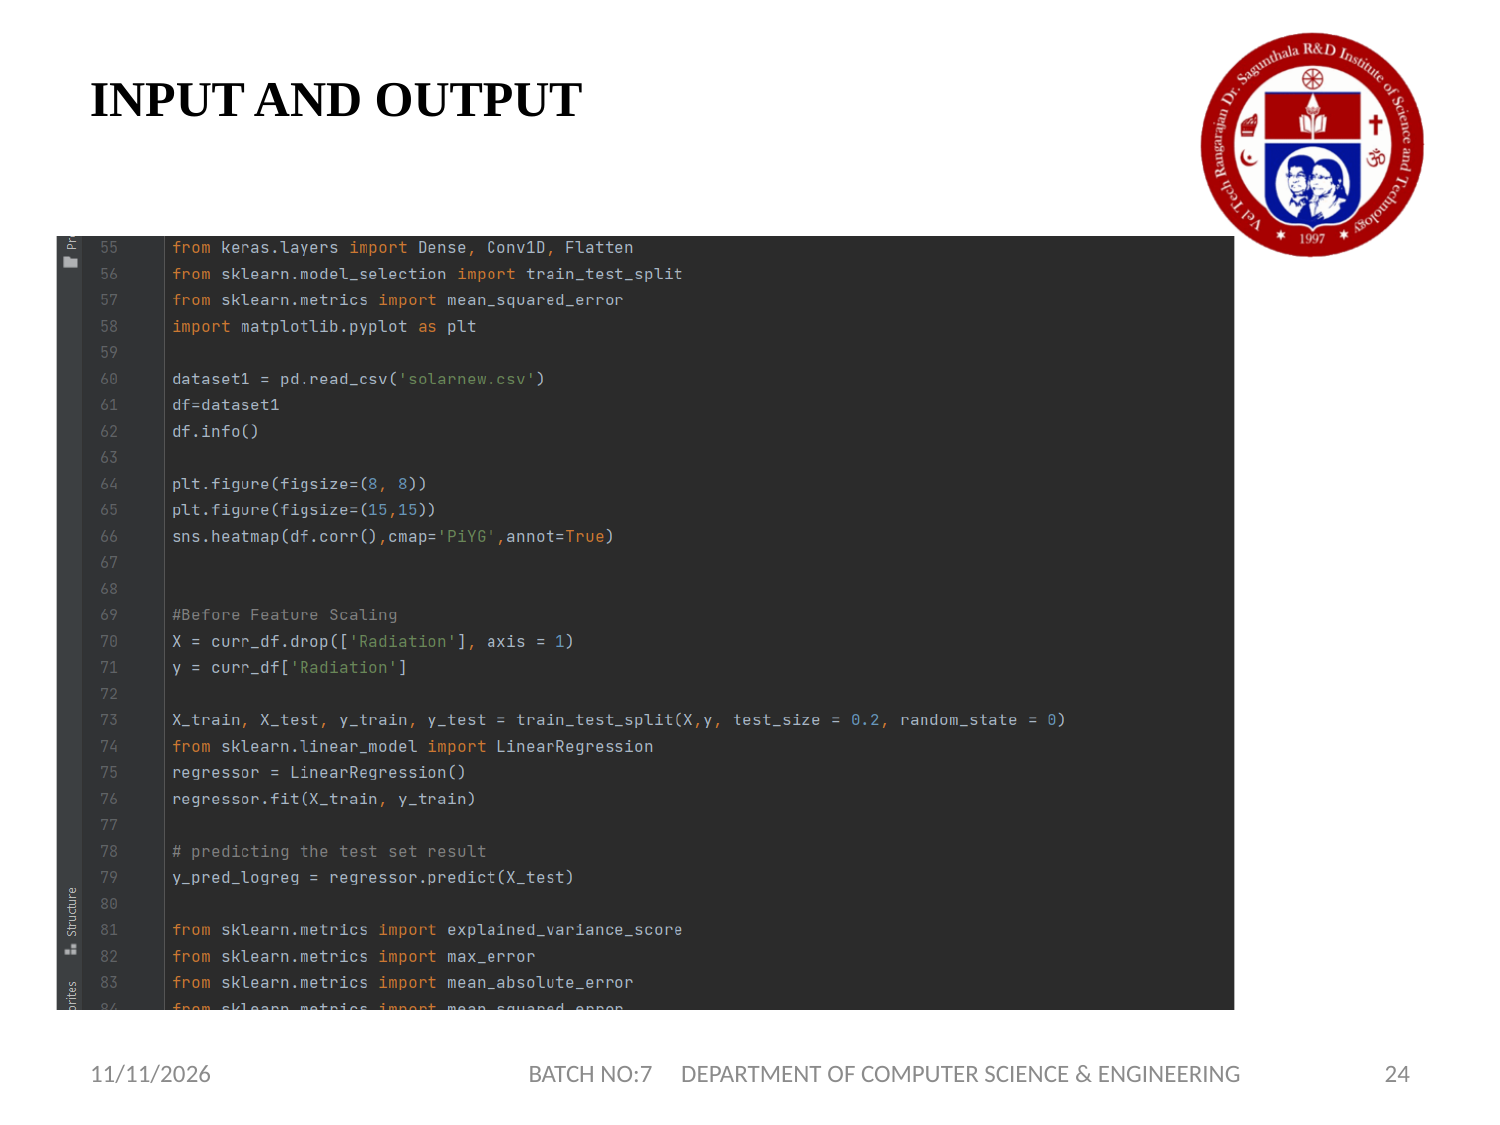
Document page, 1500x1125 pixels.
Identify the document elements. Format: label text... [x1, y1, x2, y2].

picture [1200, 32, 1425, 58]
footer BATCH NO:7 DEPARTMENT OF COMPUTER SCIENCE & ENGINEERING [512, 1042, 1074, 1103]
text_box [1239, 247, 1425, 278]
picture [56, 236, 1235, 1010]
text_box INPUT AND OUTPUT [74, 58, 1425, 247]
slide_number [75, 1042, 425, 1103]
slide_number 24 [1074, 1042, 1425, 1103]
